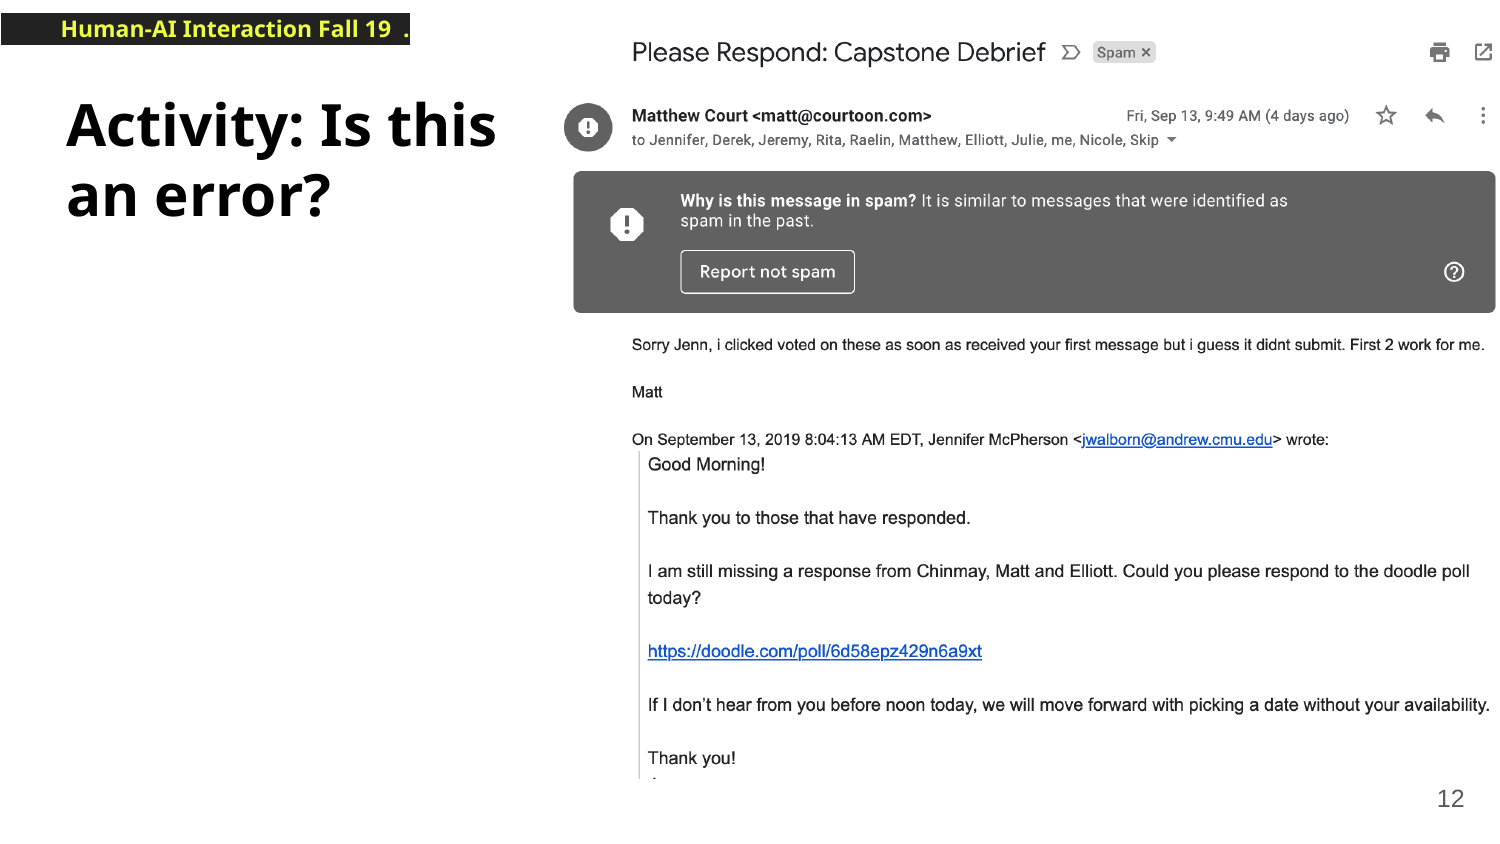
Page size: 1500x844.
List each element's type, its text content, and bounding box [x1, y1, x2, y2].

slide_number ‹#› [1389, 788, 1480, 830]
title Activity: Is this an error? [51, 72, 555, 167]
picture [560, 13, 1500, 779]
